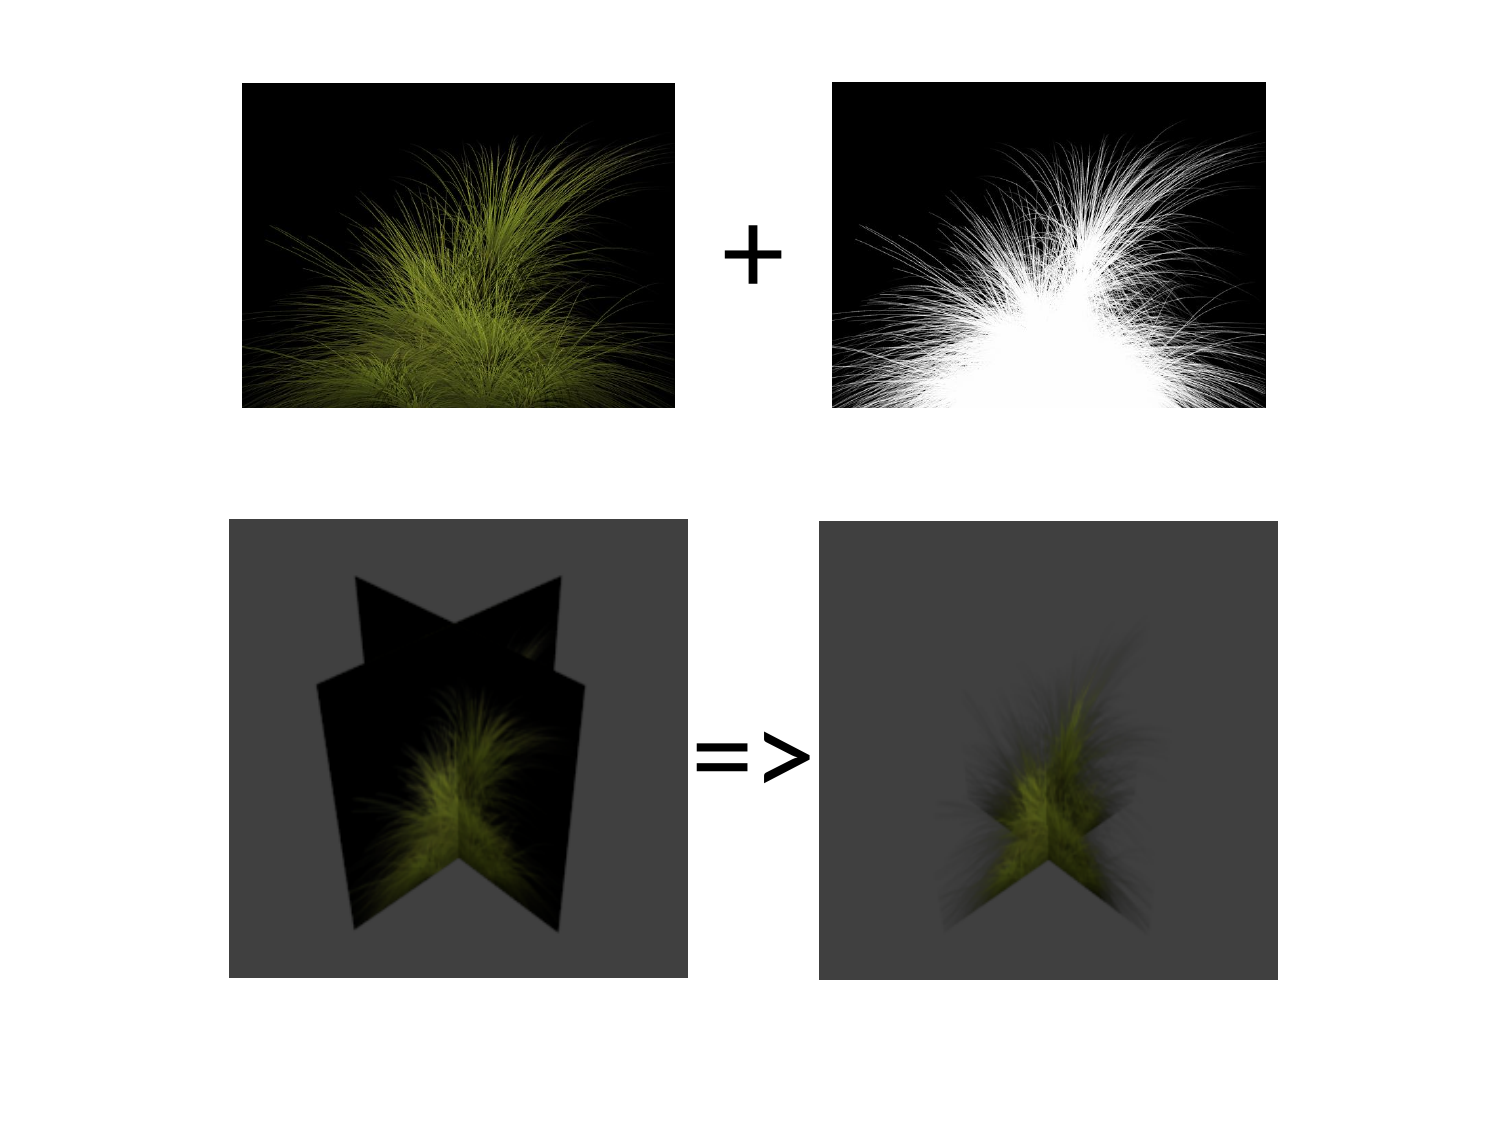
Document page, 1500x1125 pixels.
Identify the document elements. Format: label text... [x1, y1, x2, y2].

picture [241, 82, 675, 408]
text_box => [691, 665, 814, 831]
picture [819, 521, 1279, 980]
picture [832, 82, 1266, 408]
picture [228, 519, 688, 978]
text_box + [679, 161, 827, 327]
